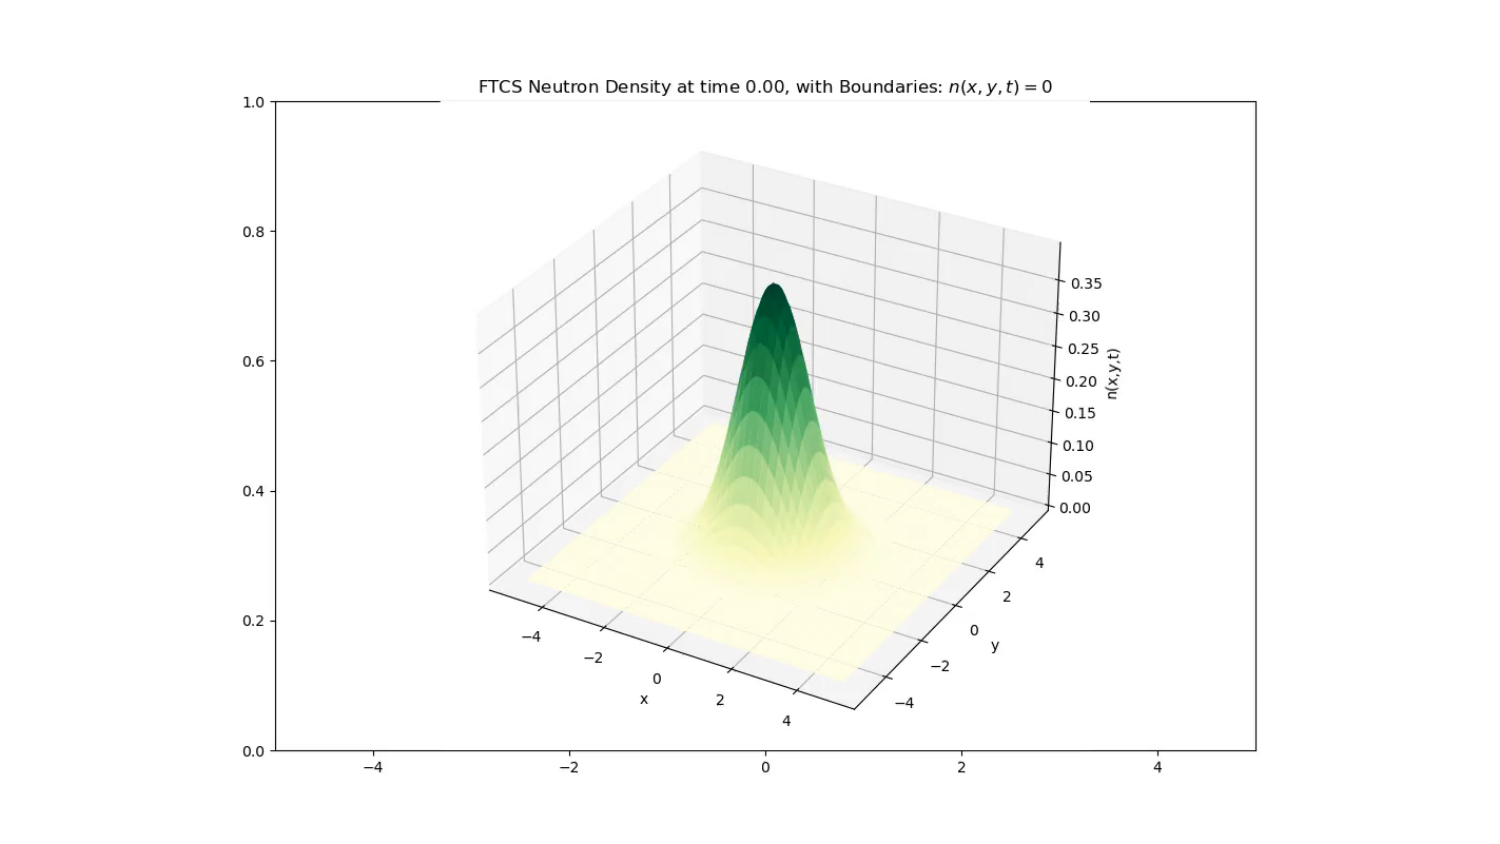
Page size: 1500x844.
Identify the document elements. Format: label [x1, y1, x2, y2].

text_box [116, 0, 1383, 844]
